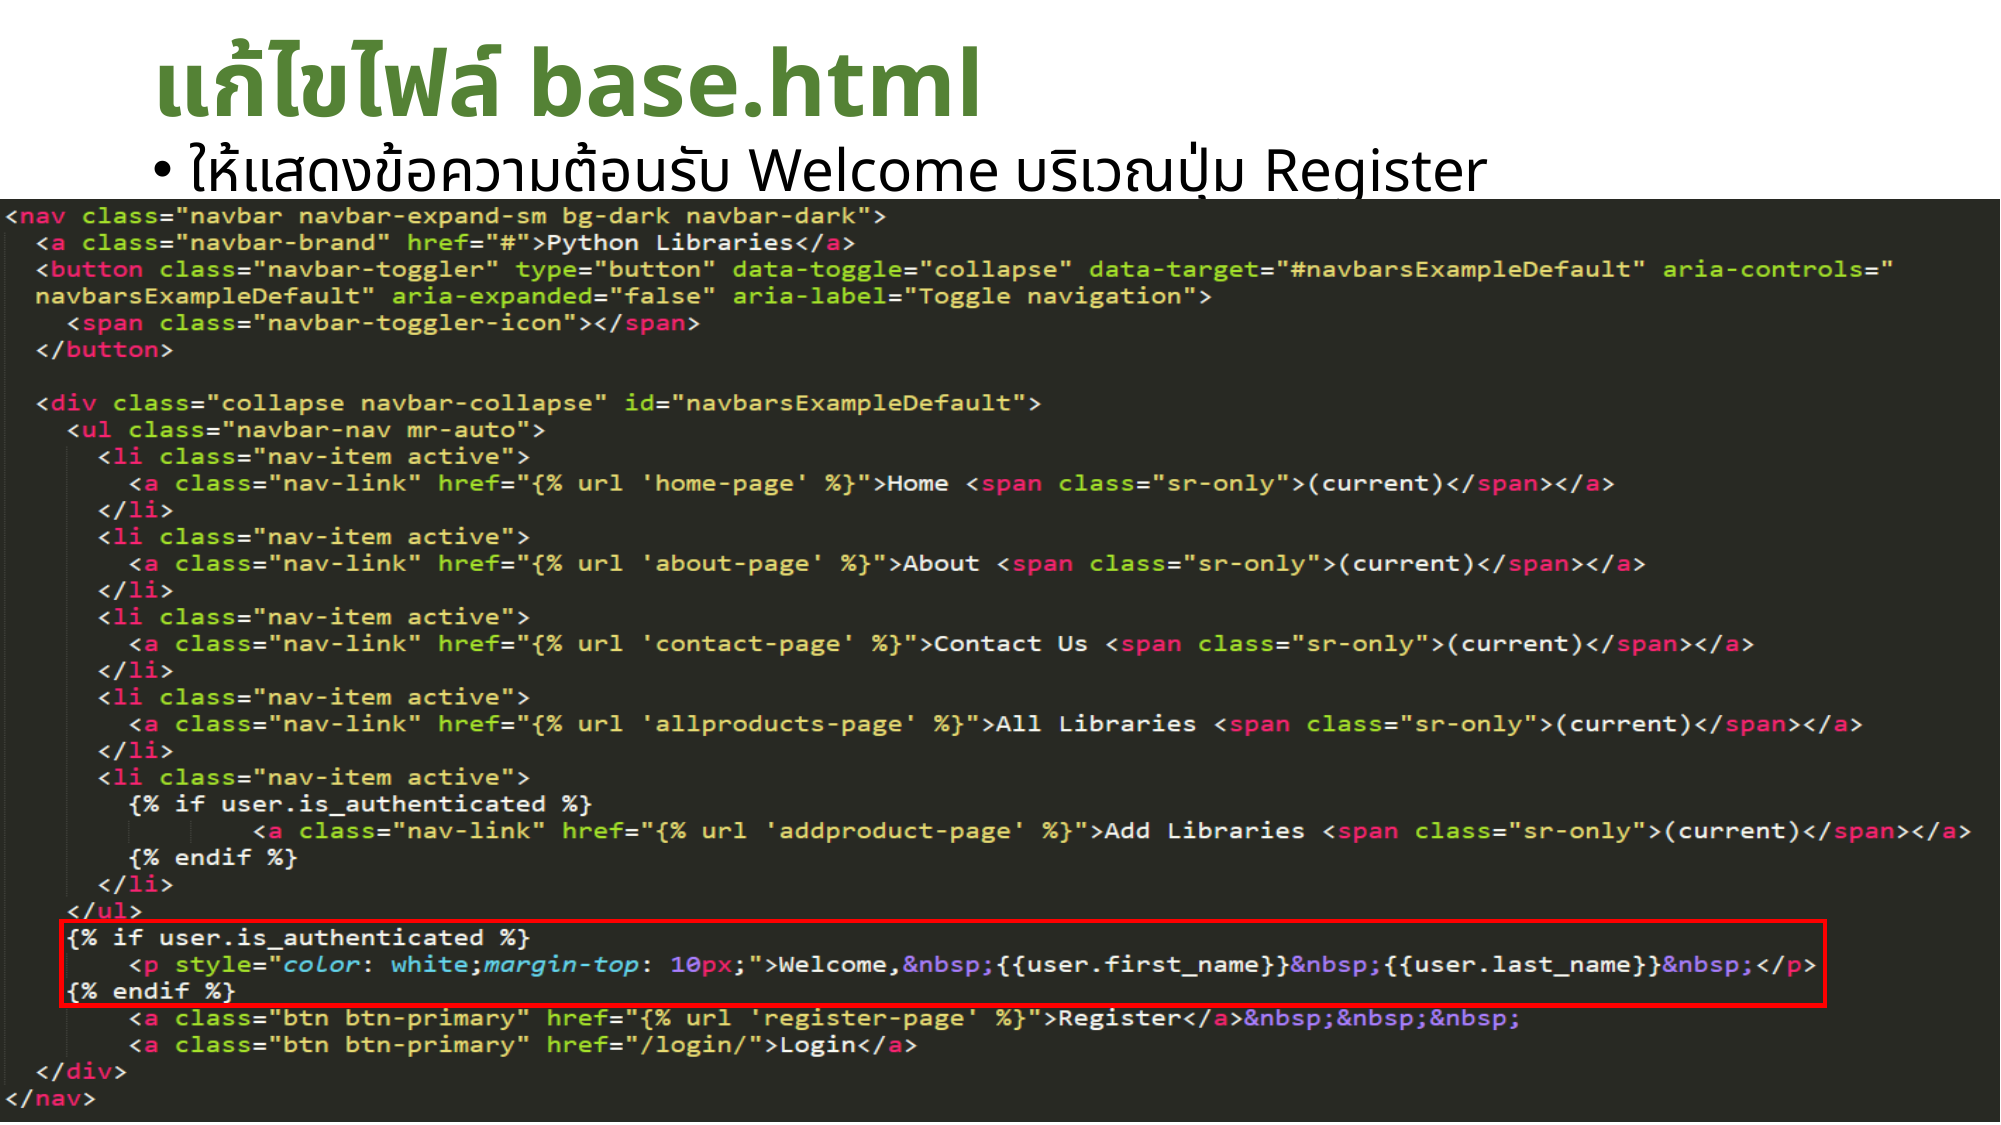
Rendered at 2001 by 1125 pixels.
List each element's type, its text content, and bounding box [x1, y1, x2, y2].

title แก้ไขไฟล์ base.html [137, 22, 1863, 133]
list ให้แสดงข้อความต้อนรับ Welcome บริเวณปุ่ม Register [137, 133, 1863, 199]
picture [0, 199, 2000, 1123]
